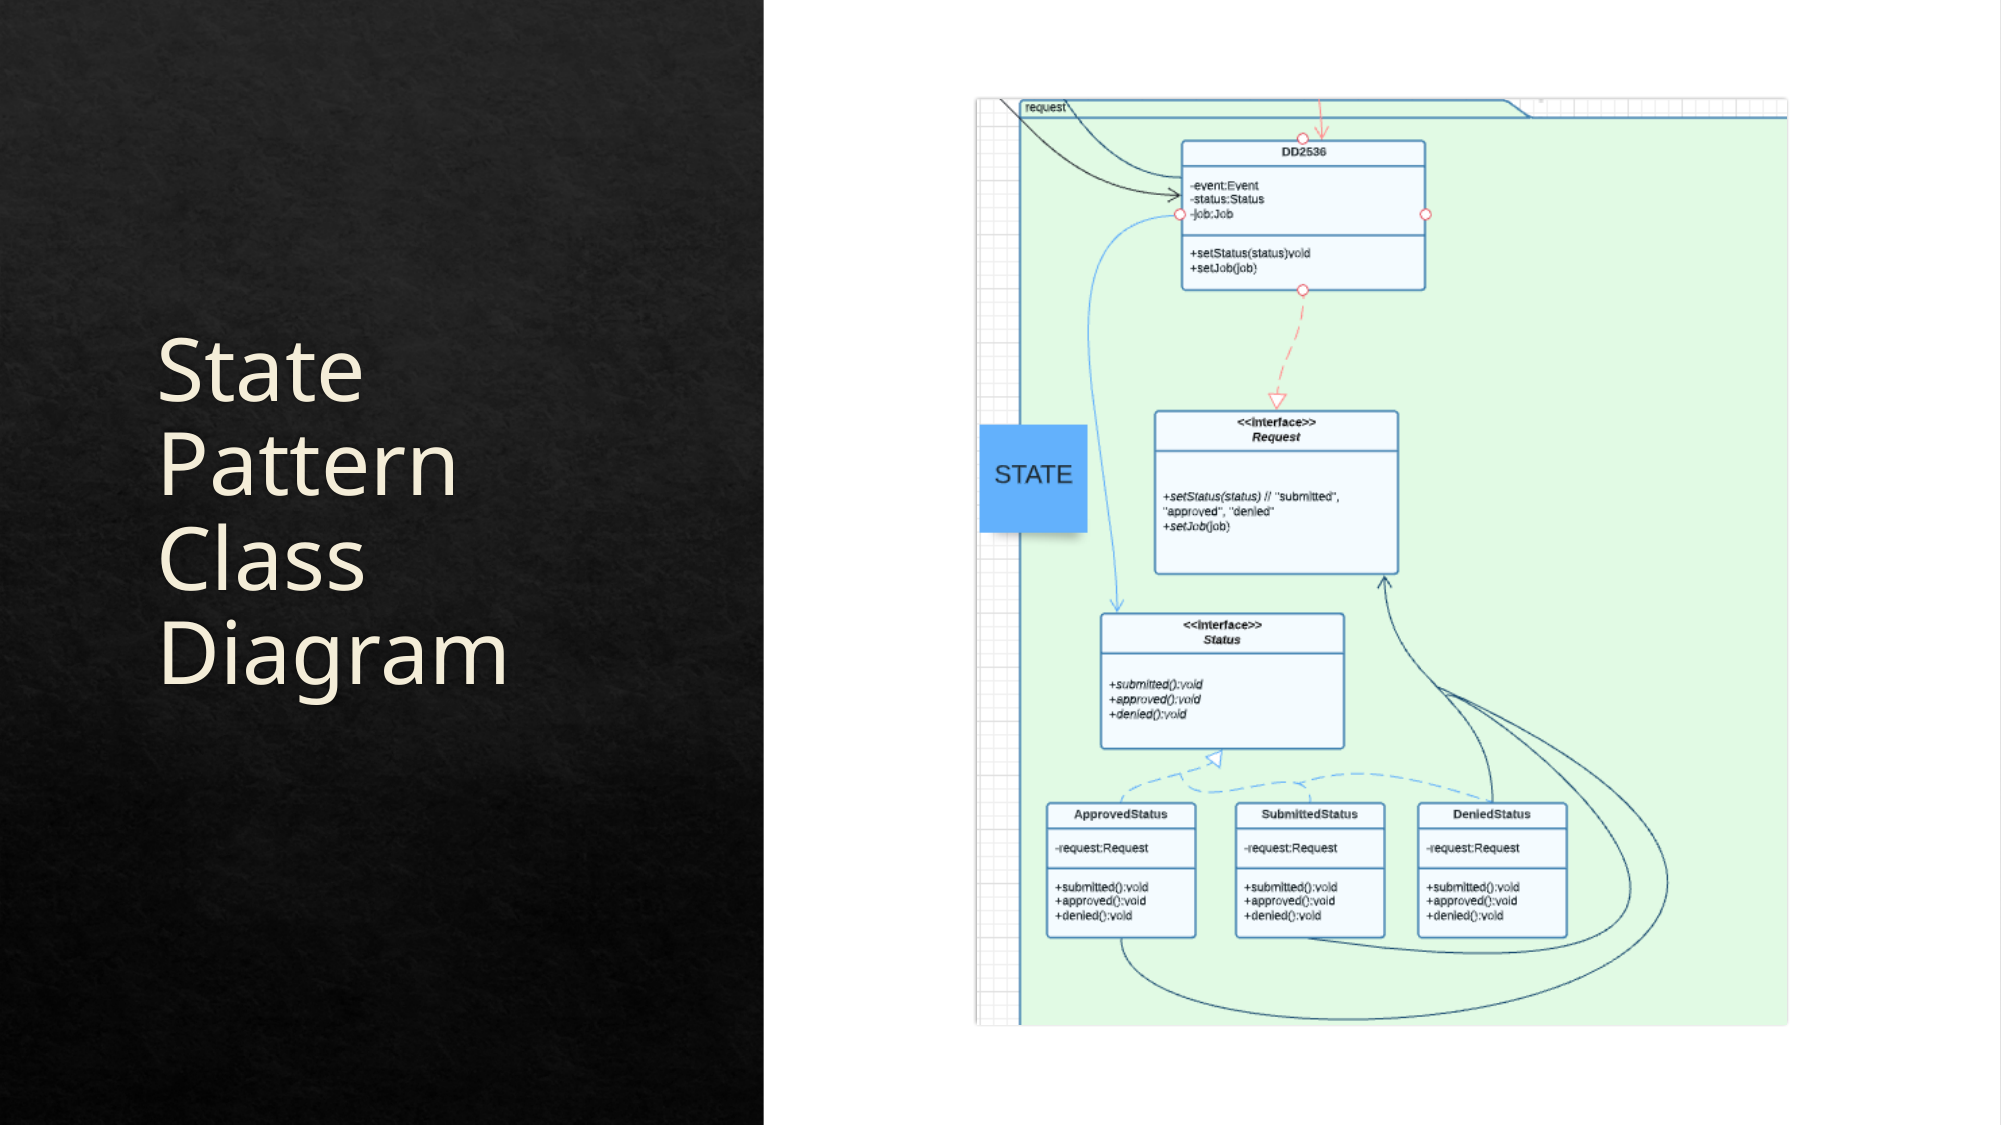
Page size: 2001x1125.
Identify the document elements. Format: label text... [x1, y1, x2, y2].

text_box [762, 0, 2000, 1125]
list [976, 99, 1787, 1026]
text_box [0, 0, 762, 1125]
title State Pattern Class Diagram [141, 137, 697, 712]
